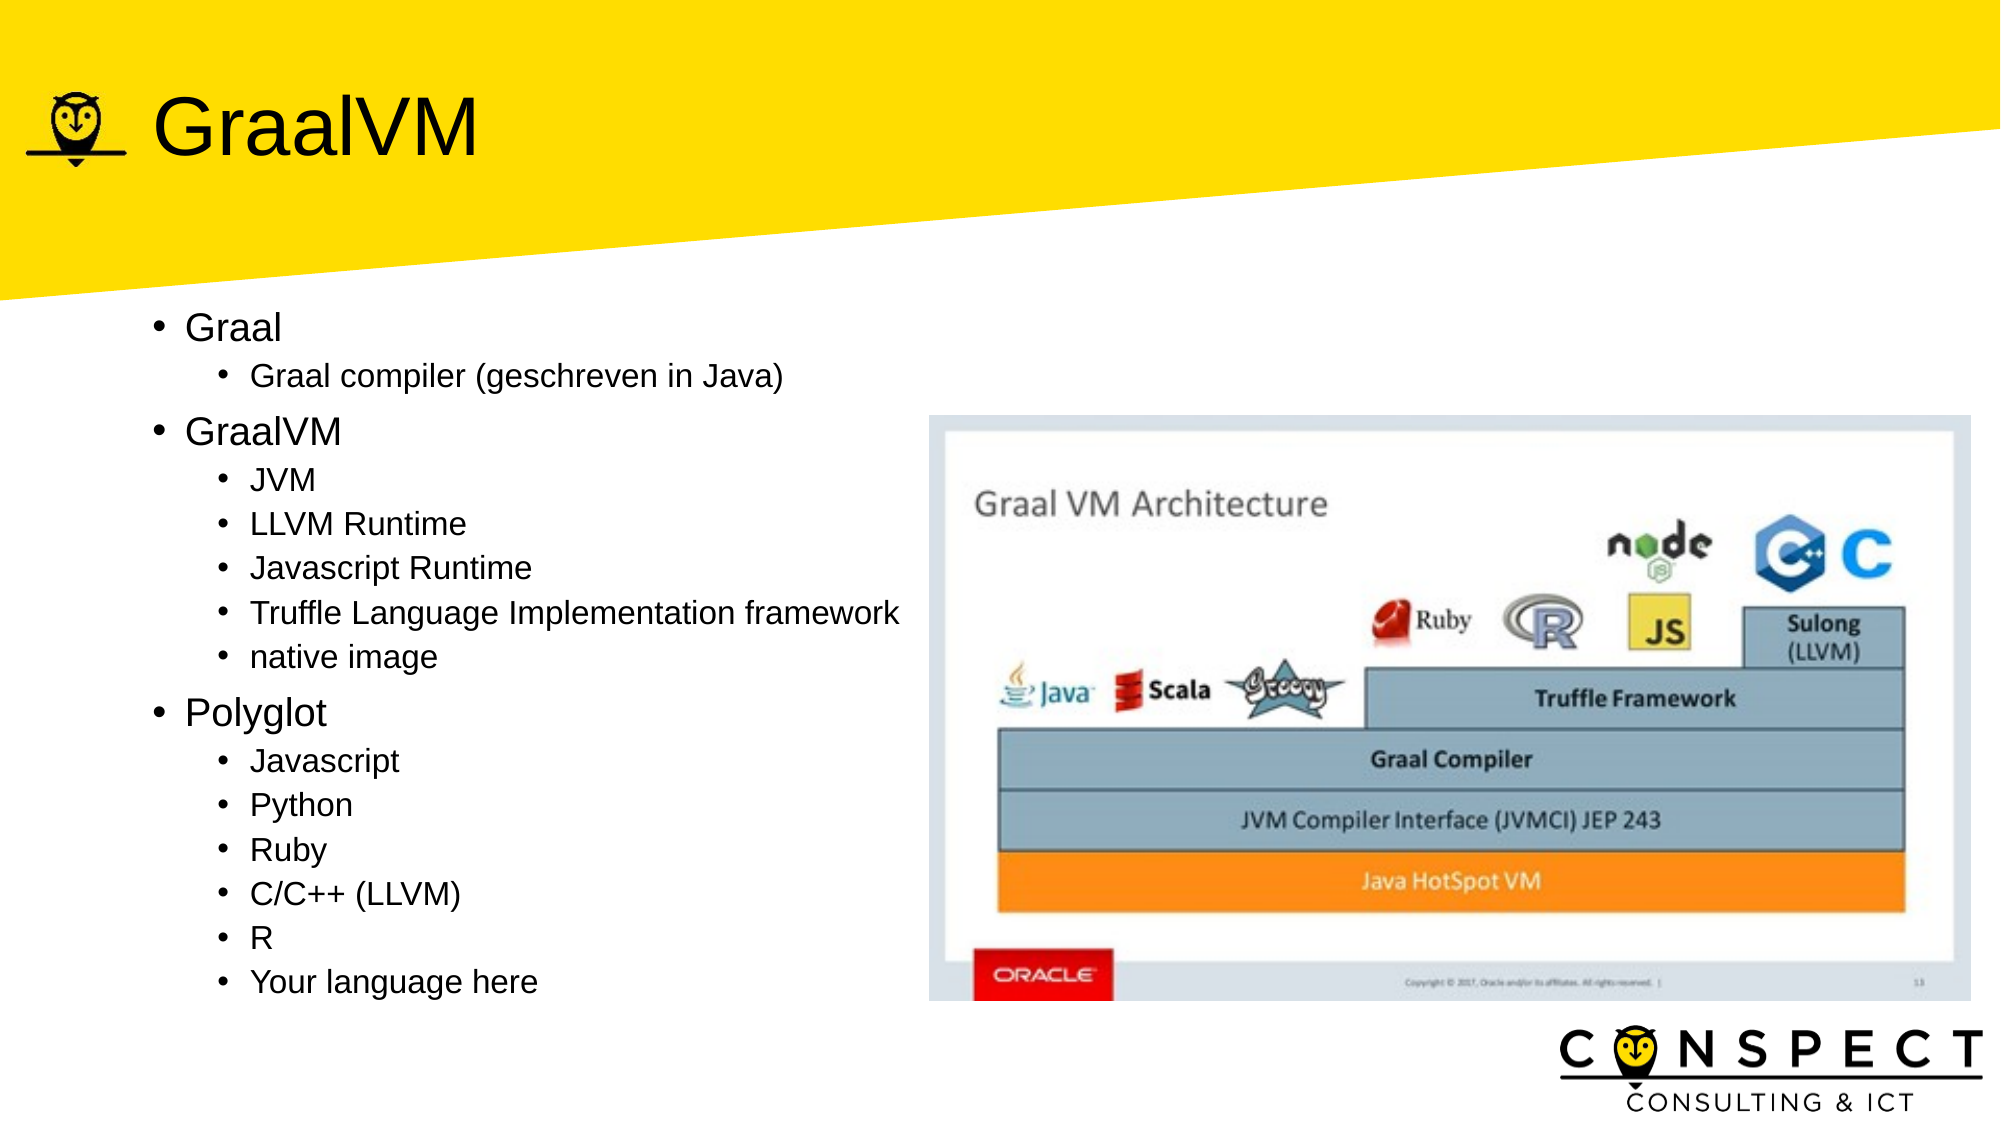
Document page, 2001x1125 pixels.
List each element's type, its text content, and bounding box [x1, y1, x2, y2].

picture [929, 415, 1971, 1001]
list Graal Graal compiler (geschreven in Java) GraalVM JVM LLVM Runtime Javascript Runtime Truffle Language Implementation framework native image Polyglot Javascript Python Ruby C/C++ (LLVM) R Your language here [137, 299, 1863, 1014]
picture [25, 91, 127, 168]
title GraalVM [137, 74, 1863, 182]
picture [1557, 1024, 1989, 1115]
